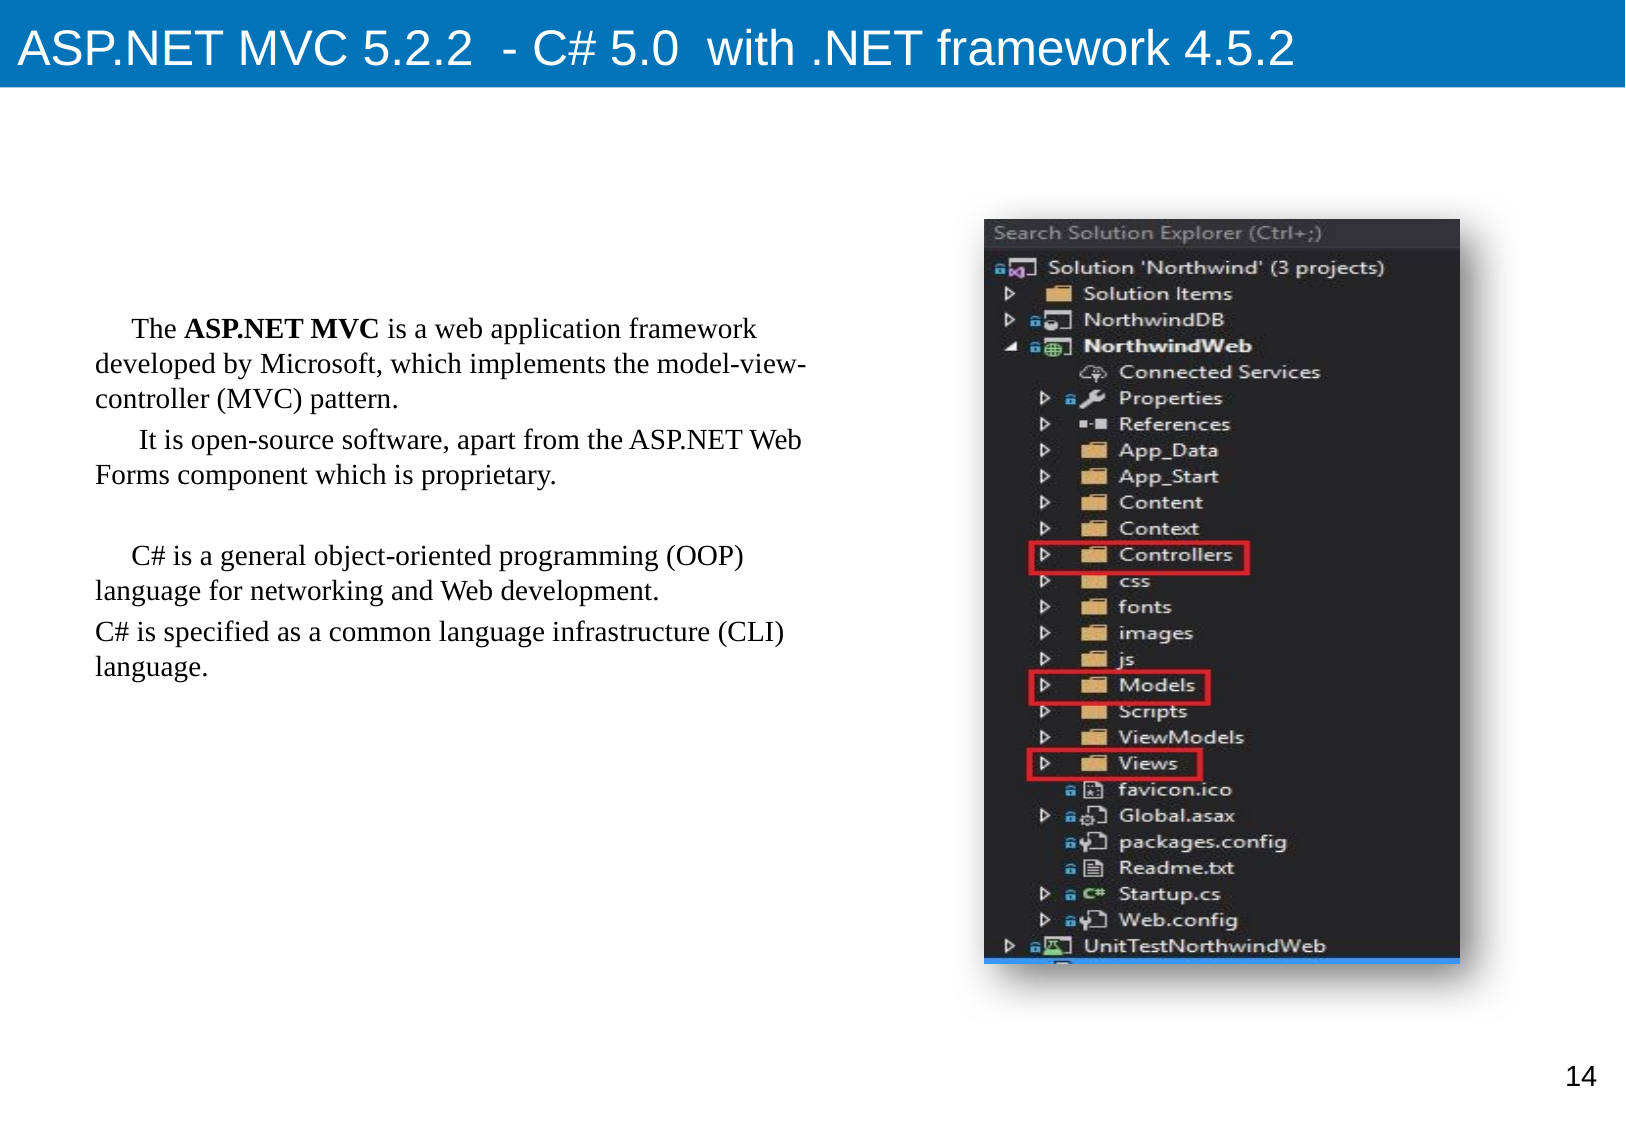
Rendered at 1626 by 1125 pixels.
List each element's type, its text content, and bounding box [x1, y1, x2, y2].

title ASP.NET MVC 5.2.2 - C# 5.0 with .NET framework 4.5.2 [2, 0, 1465, 90]
slide_number 14 [1233, 1049, 1613, 1113]
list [984, 219, 1460, 965]
list The ASP.NET MVC is a web application framework developed by Microsoft, which implements the model-view-controller (MVC) pattern. It is open-source software, apart from the ASP.NET Web Forms component which is proprietary. C# is a general object-oriented programming (OOP) language for networking and Web development. C# is specified as a common language infrastructure (CLI) language. [80, 301, 860, 858]
